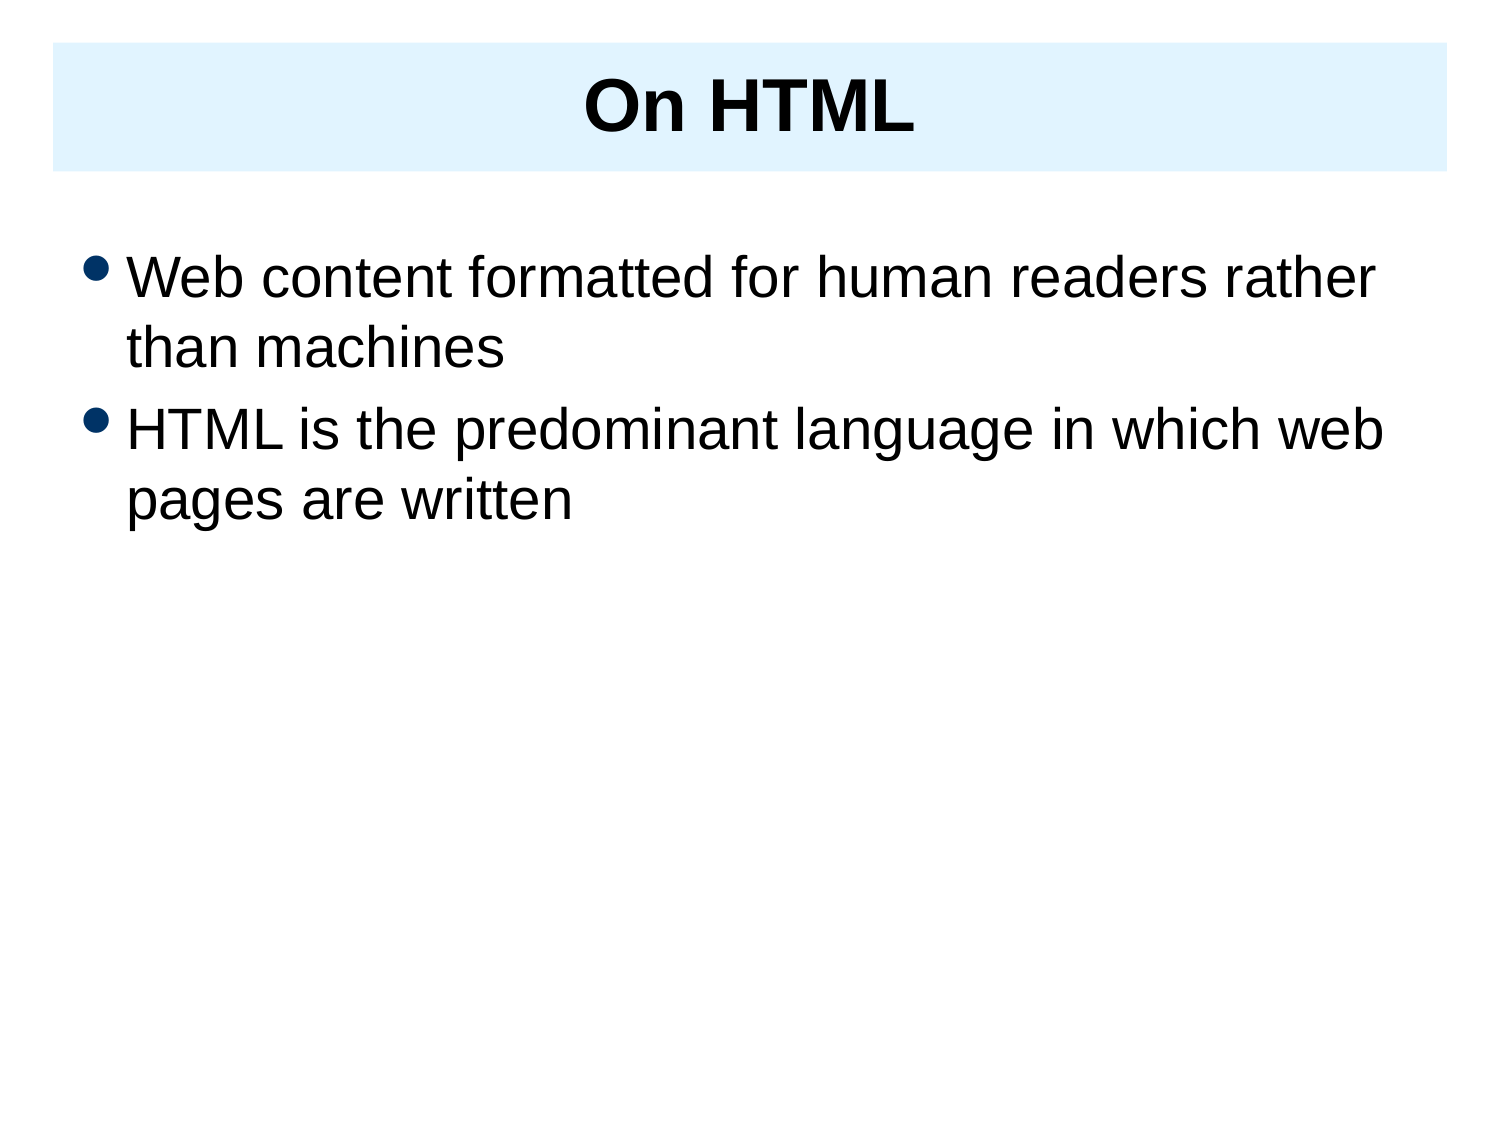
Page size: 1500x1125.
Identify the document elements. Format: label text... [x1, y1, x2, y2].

list Web content formatted for human readers rather than machines HTML is the predominant language in which web pages are written [64, 231, 1436, 1047]
title On HTML [53, 42, 1447, 172]
